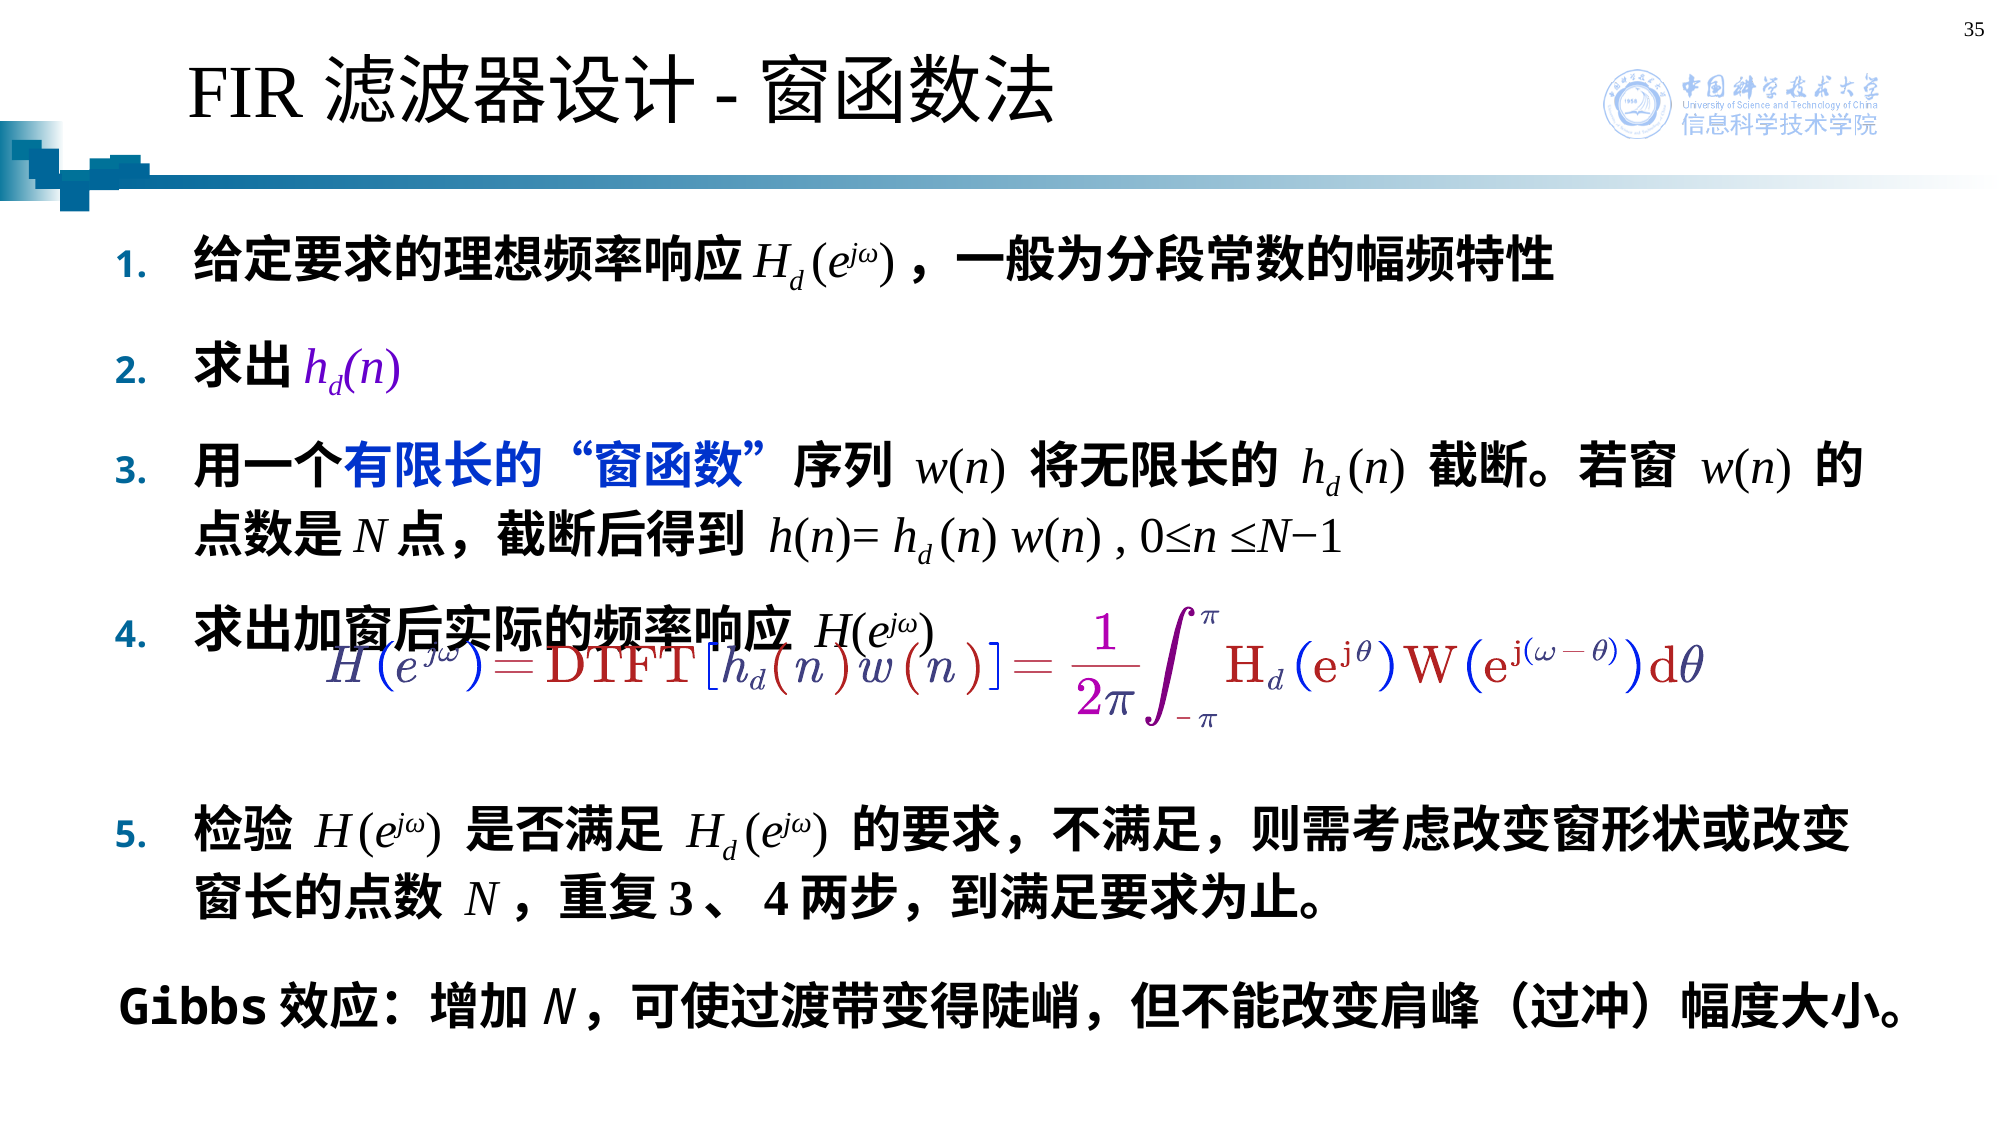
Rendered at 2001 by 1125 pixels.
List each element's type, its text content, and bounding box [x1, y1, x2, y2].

slide_number 35 [1533, 1, 2000, 49]
list 给定要求的理想频率响应Hd (ejω)，一般为分段常数的幅频特性 求出hd(n) 用一个有限长的“窗函数”序列 w(n) 将无限长的 hd (n) 截断。若窗 w(n) 的点数是N点，截断后得到 h(n)= hd (n) w(n) , 0≤n ≤N−1 求出加窗后实际的频率响应 H(ejω) 检验 H (ejω) 是否满足 Hd (ejω) 的要求，不满足，则需考虑改变窗形状或改变窗长的点数 N，重复3、4两步，到满足要求为止。 Gibbs效应：增加N，可使过渡带变得陡峭，但不能改变肩峰（过冲）幅度大小。 [99, 219, 1901, 1067]
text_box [320, 591, 1714, 746]
title FIR滤波器设计-窗函数法 [172, 30, 1901, 145]
